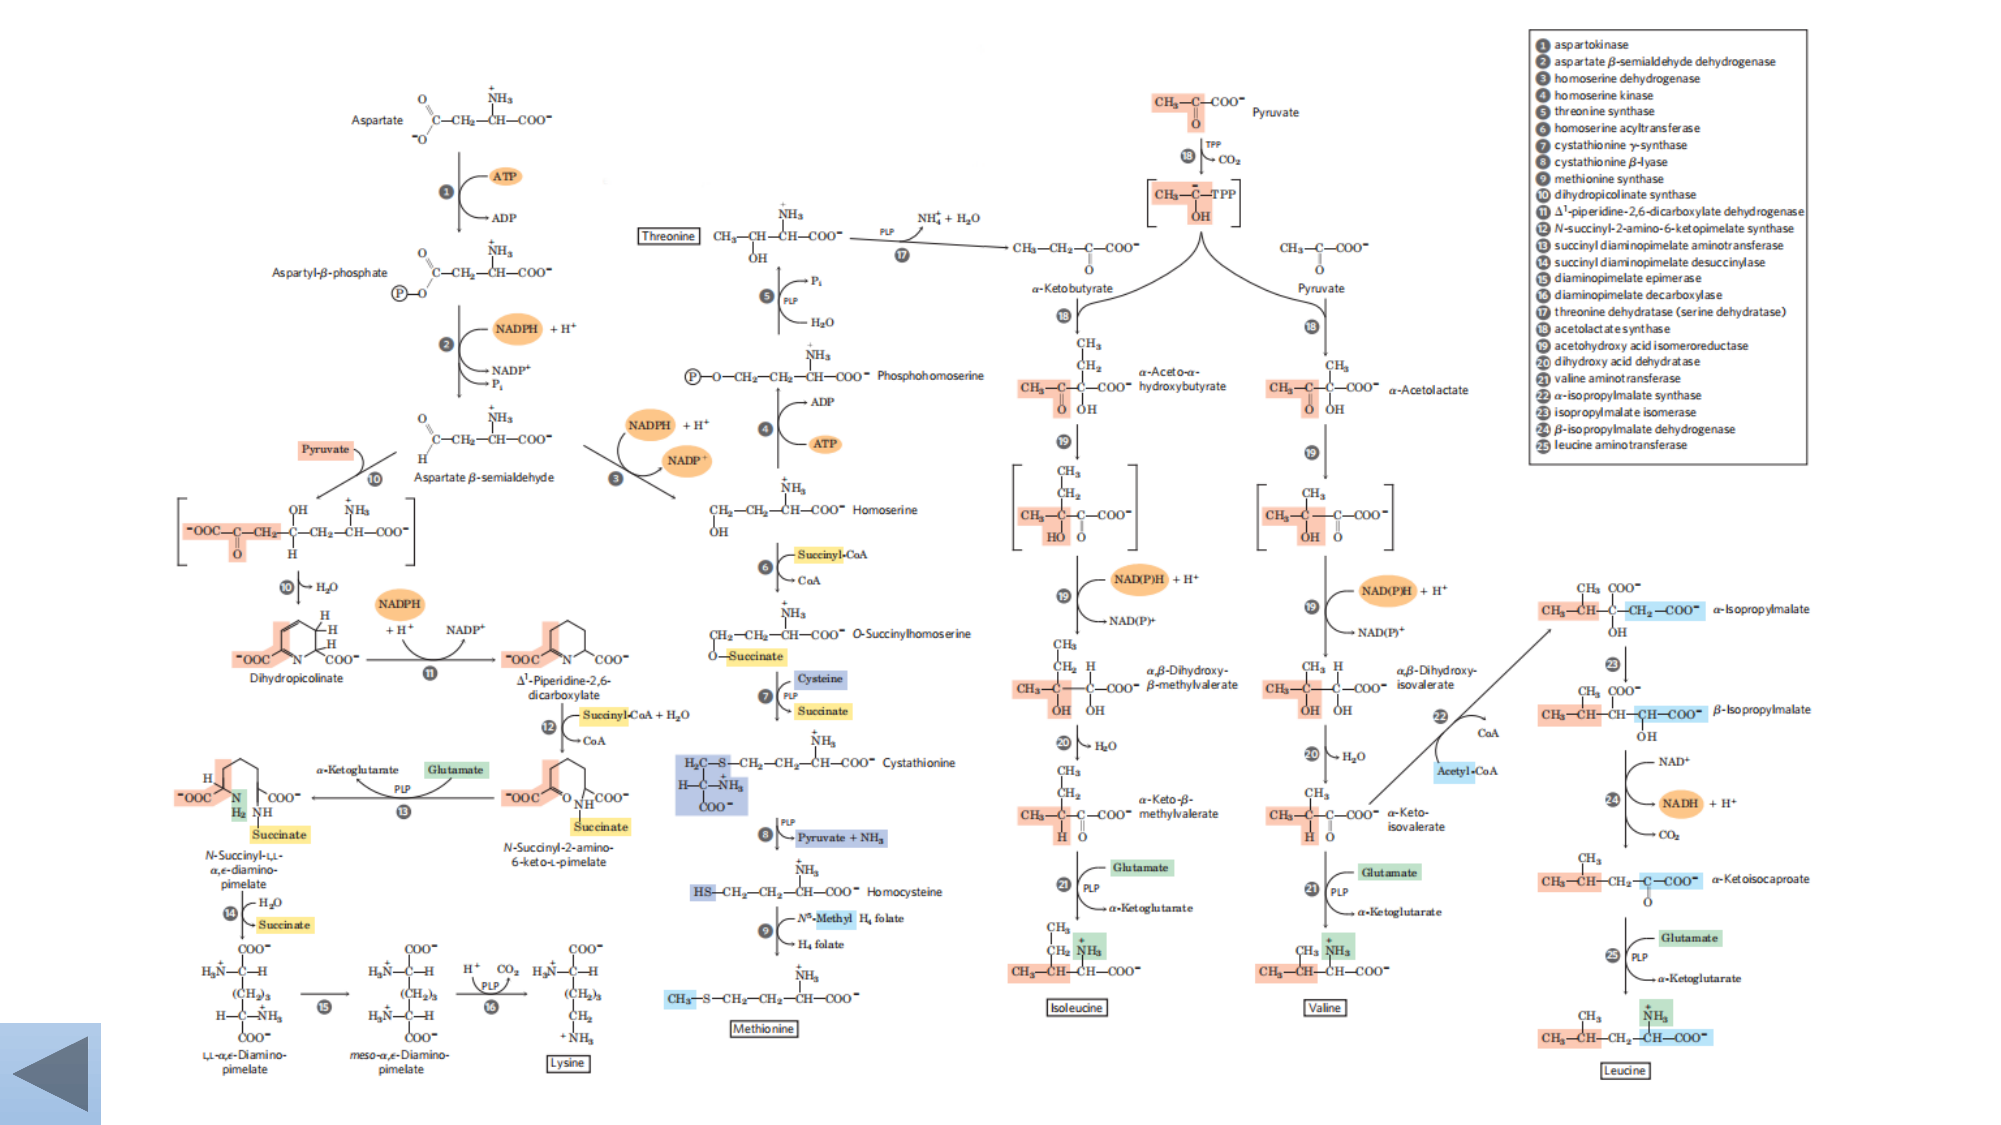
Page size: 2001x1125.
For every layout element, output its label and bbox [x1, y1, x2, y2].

picture [117, 15, 1883, 1110]
text_box [0, 1023, 102, 1125]
